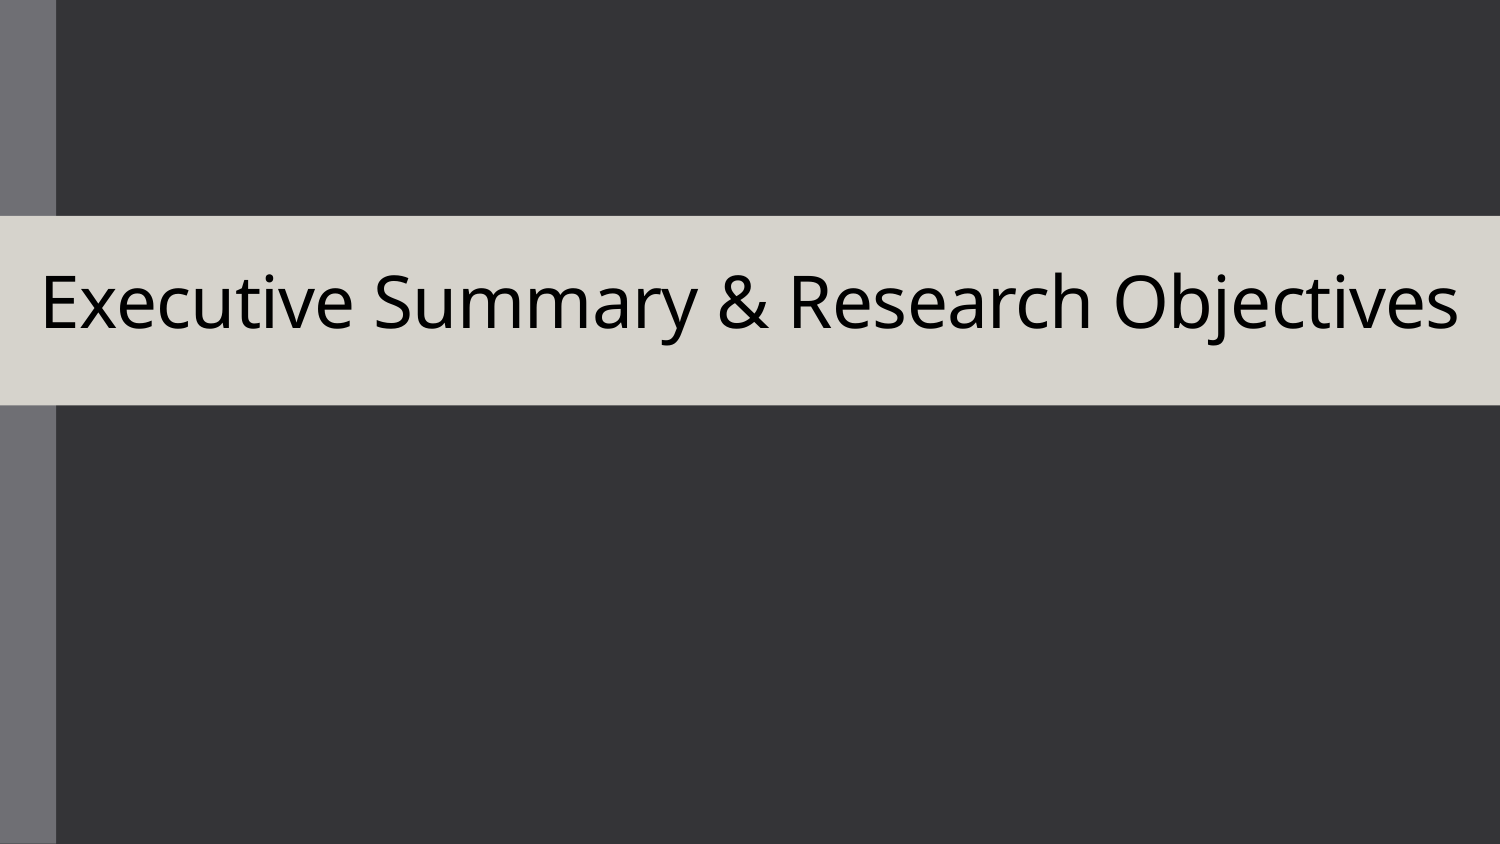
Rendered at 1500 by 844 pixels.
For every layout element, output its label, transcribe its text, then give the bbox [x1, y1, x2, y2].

title Executive Summary & Research Objectives [19, 215, 1482, 397]
text_box [0, 215, 1500, 406]
